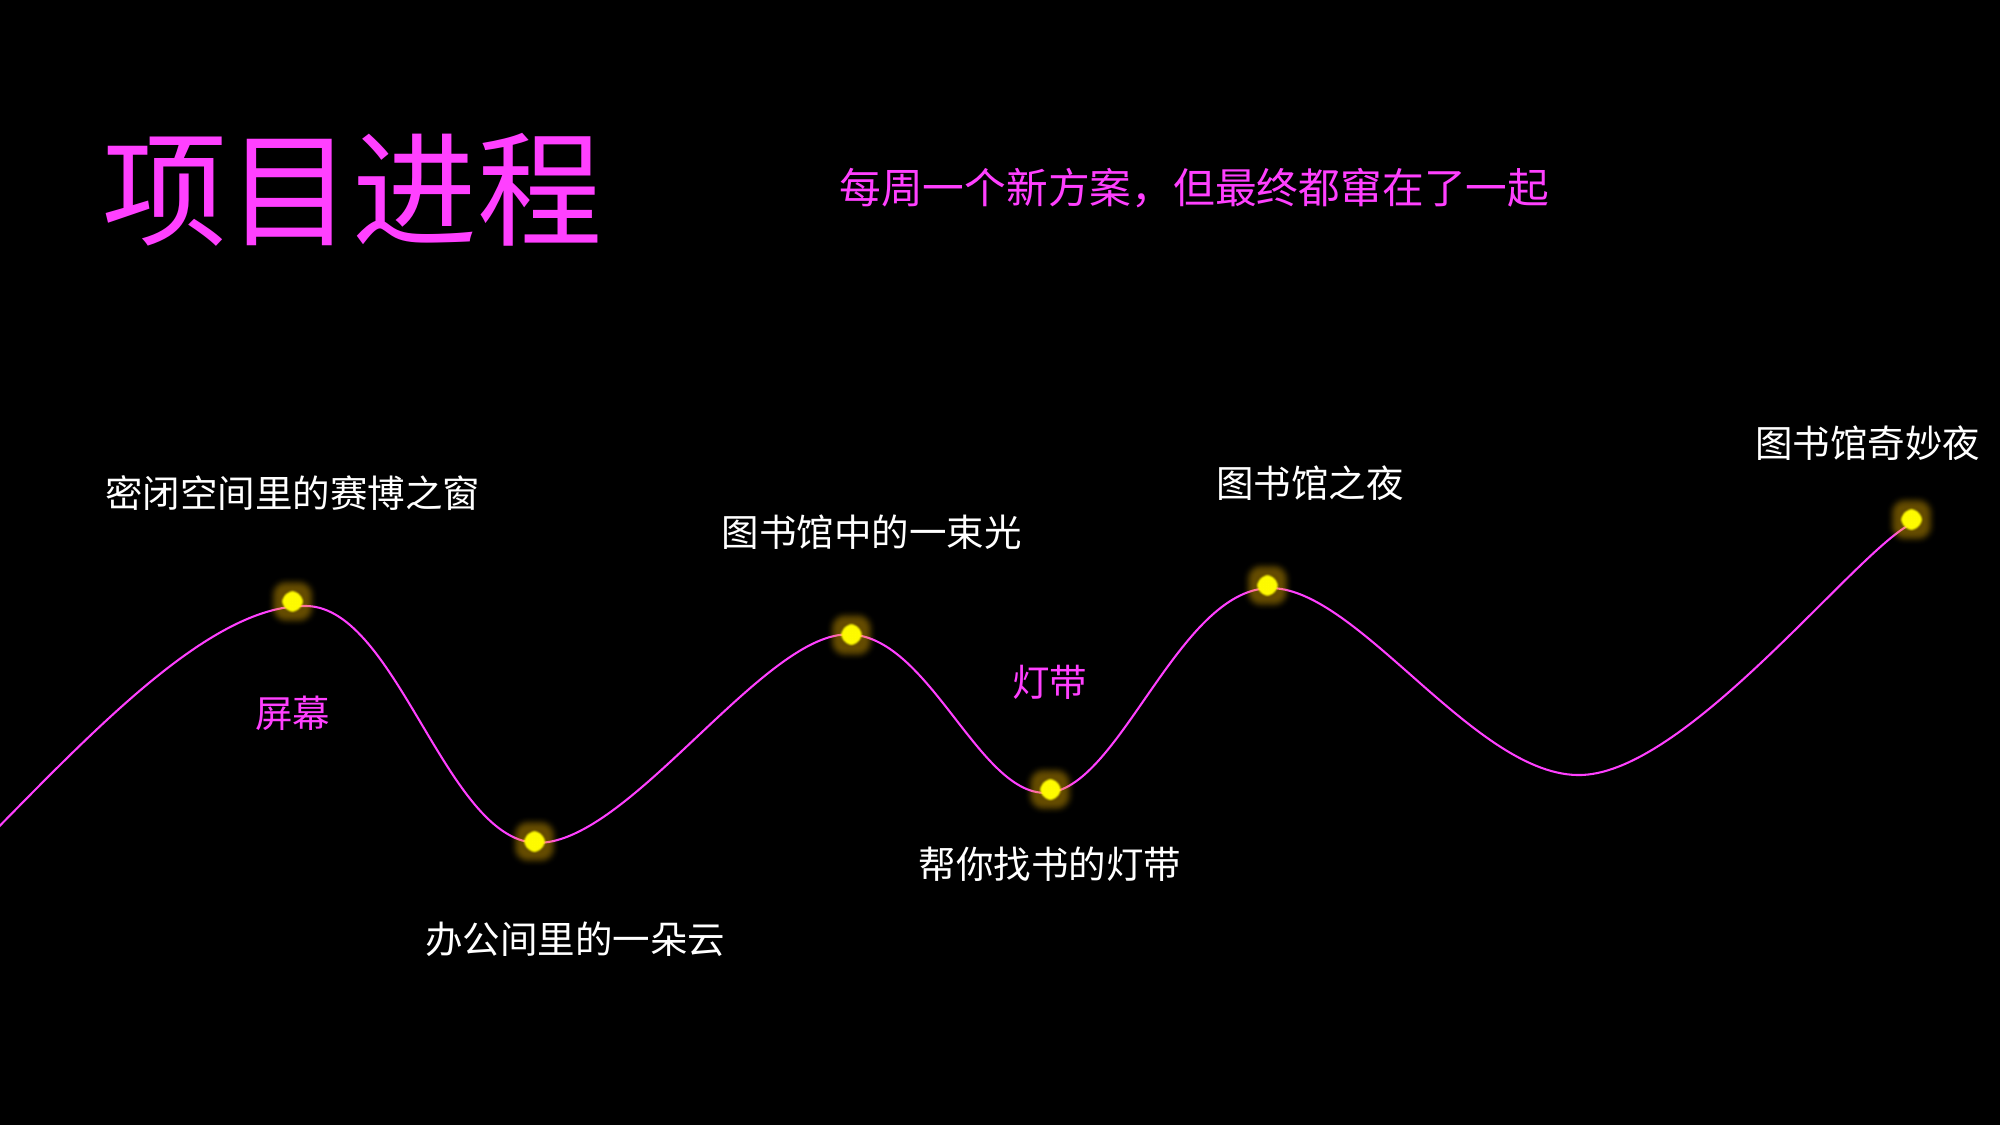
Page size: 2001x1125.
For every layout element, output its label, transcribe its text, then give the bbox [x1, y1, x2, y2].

text_box 密闭空间里的赛博之窗 [90, 462, 496, 523]
text_box 图书馆之夜 [1201, 452, 1419, 513]
text_box [525, 831, 545, 851]
text_box 屏幕 [240, 682, 346, 742]
text_box [283, 592, 302, 612]
text_box [1041, 780, 1060, 799]
text_box 灯带 [997, 651, 1103, 712]
text_box 帮你找书的灯带 [903, 834, 1197, 894]
text_box 图书馆中的一束光 [706, 501, 1037, 562]
text_box [841, 625, 862, 645]
text_box [1258, 576, 1277, 596]
text_box 项目进程 [88, 104, 1062, 269]
text_box [0, 527, 1892, 841]
text_box [1902, 510, 1921, 529]
text_box 每周一个新方案，但最终都窜在了一起 [824, 154, 1959, 220]
text_box 办公间里的一朵云 [410, 908, 740, 969]
text_box 图书馆奇妙夜 [1740, 412, 1996, 472]
